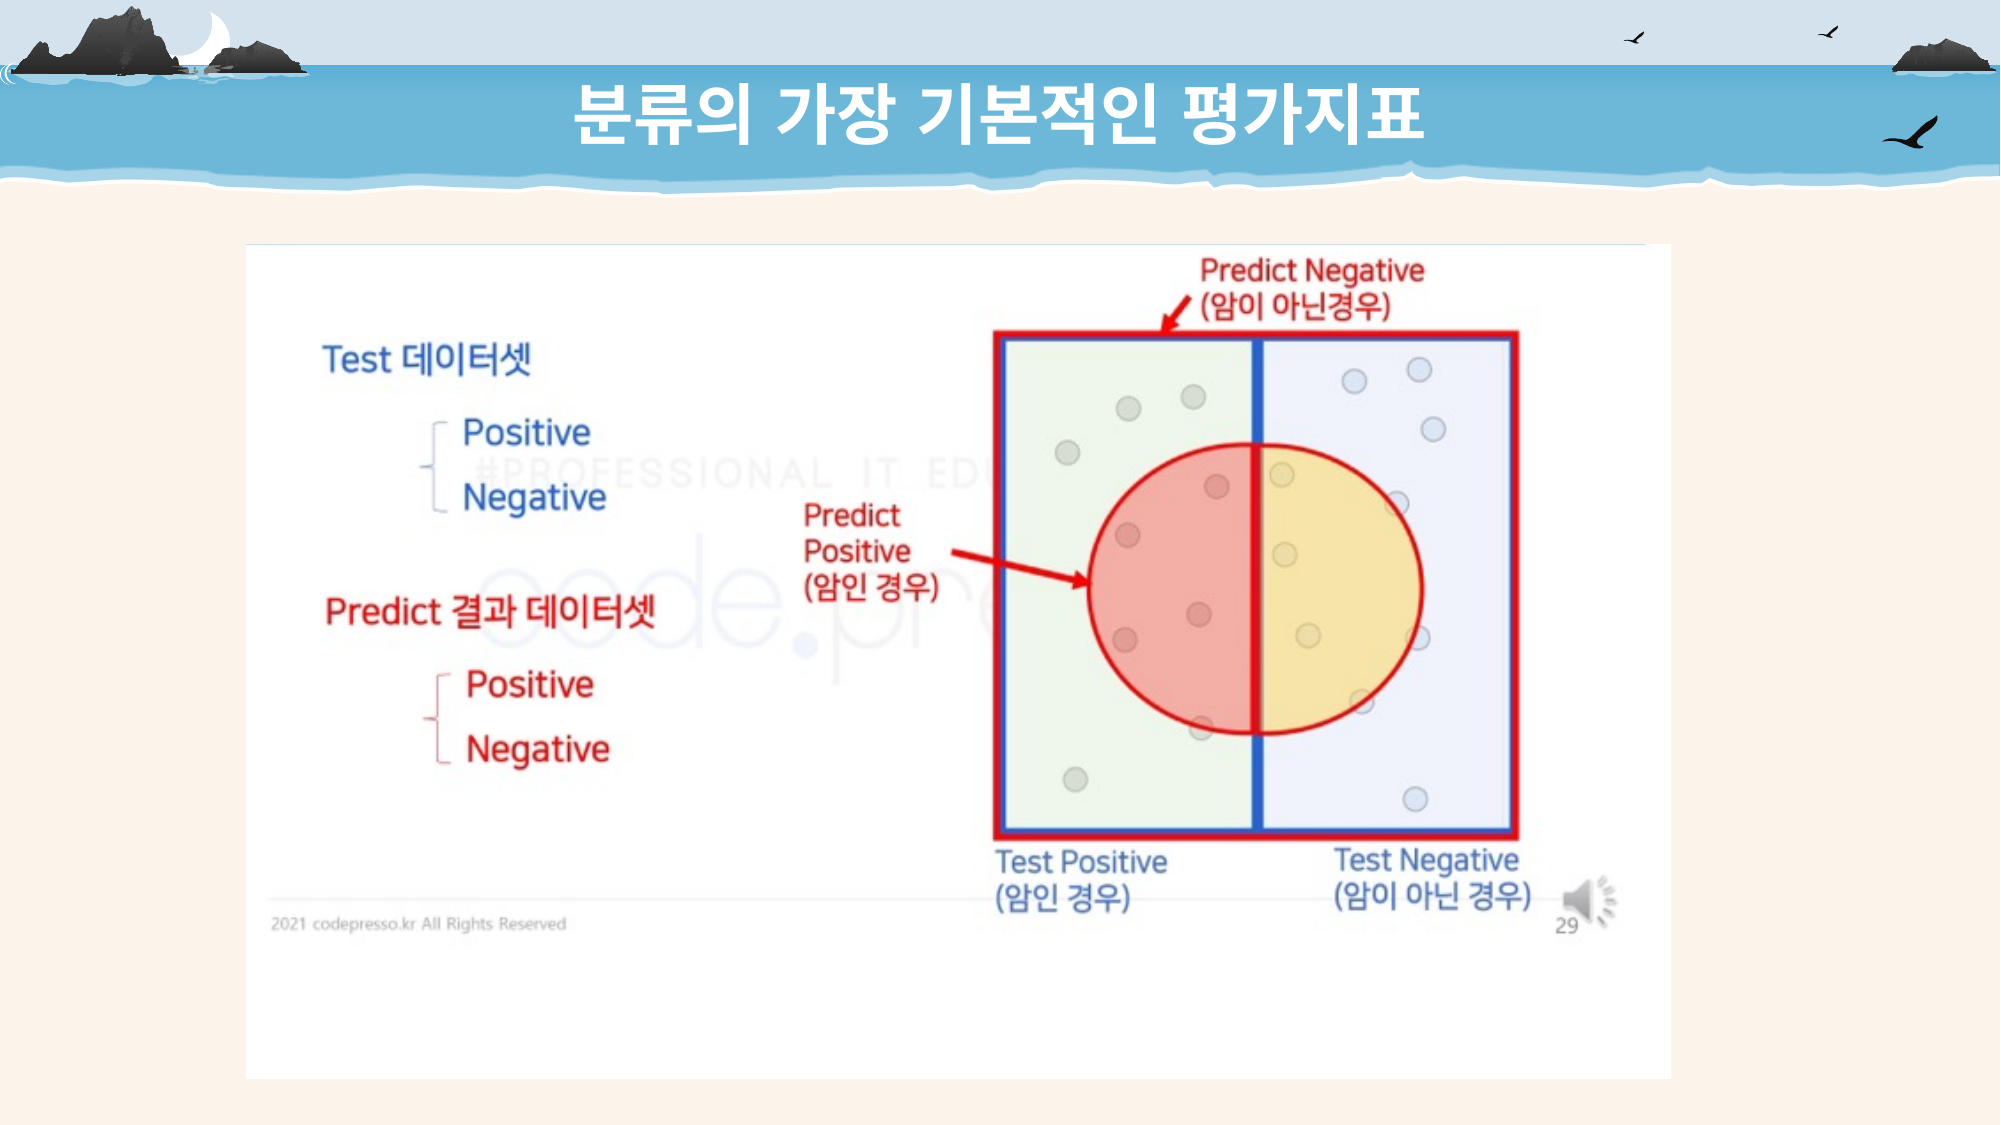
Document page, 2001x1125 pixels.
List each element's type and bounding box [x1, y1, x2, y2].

picture [246, 244, 1672, 1079]
text_box [0, 0, 2000, 218]
